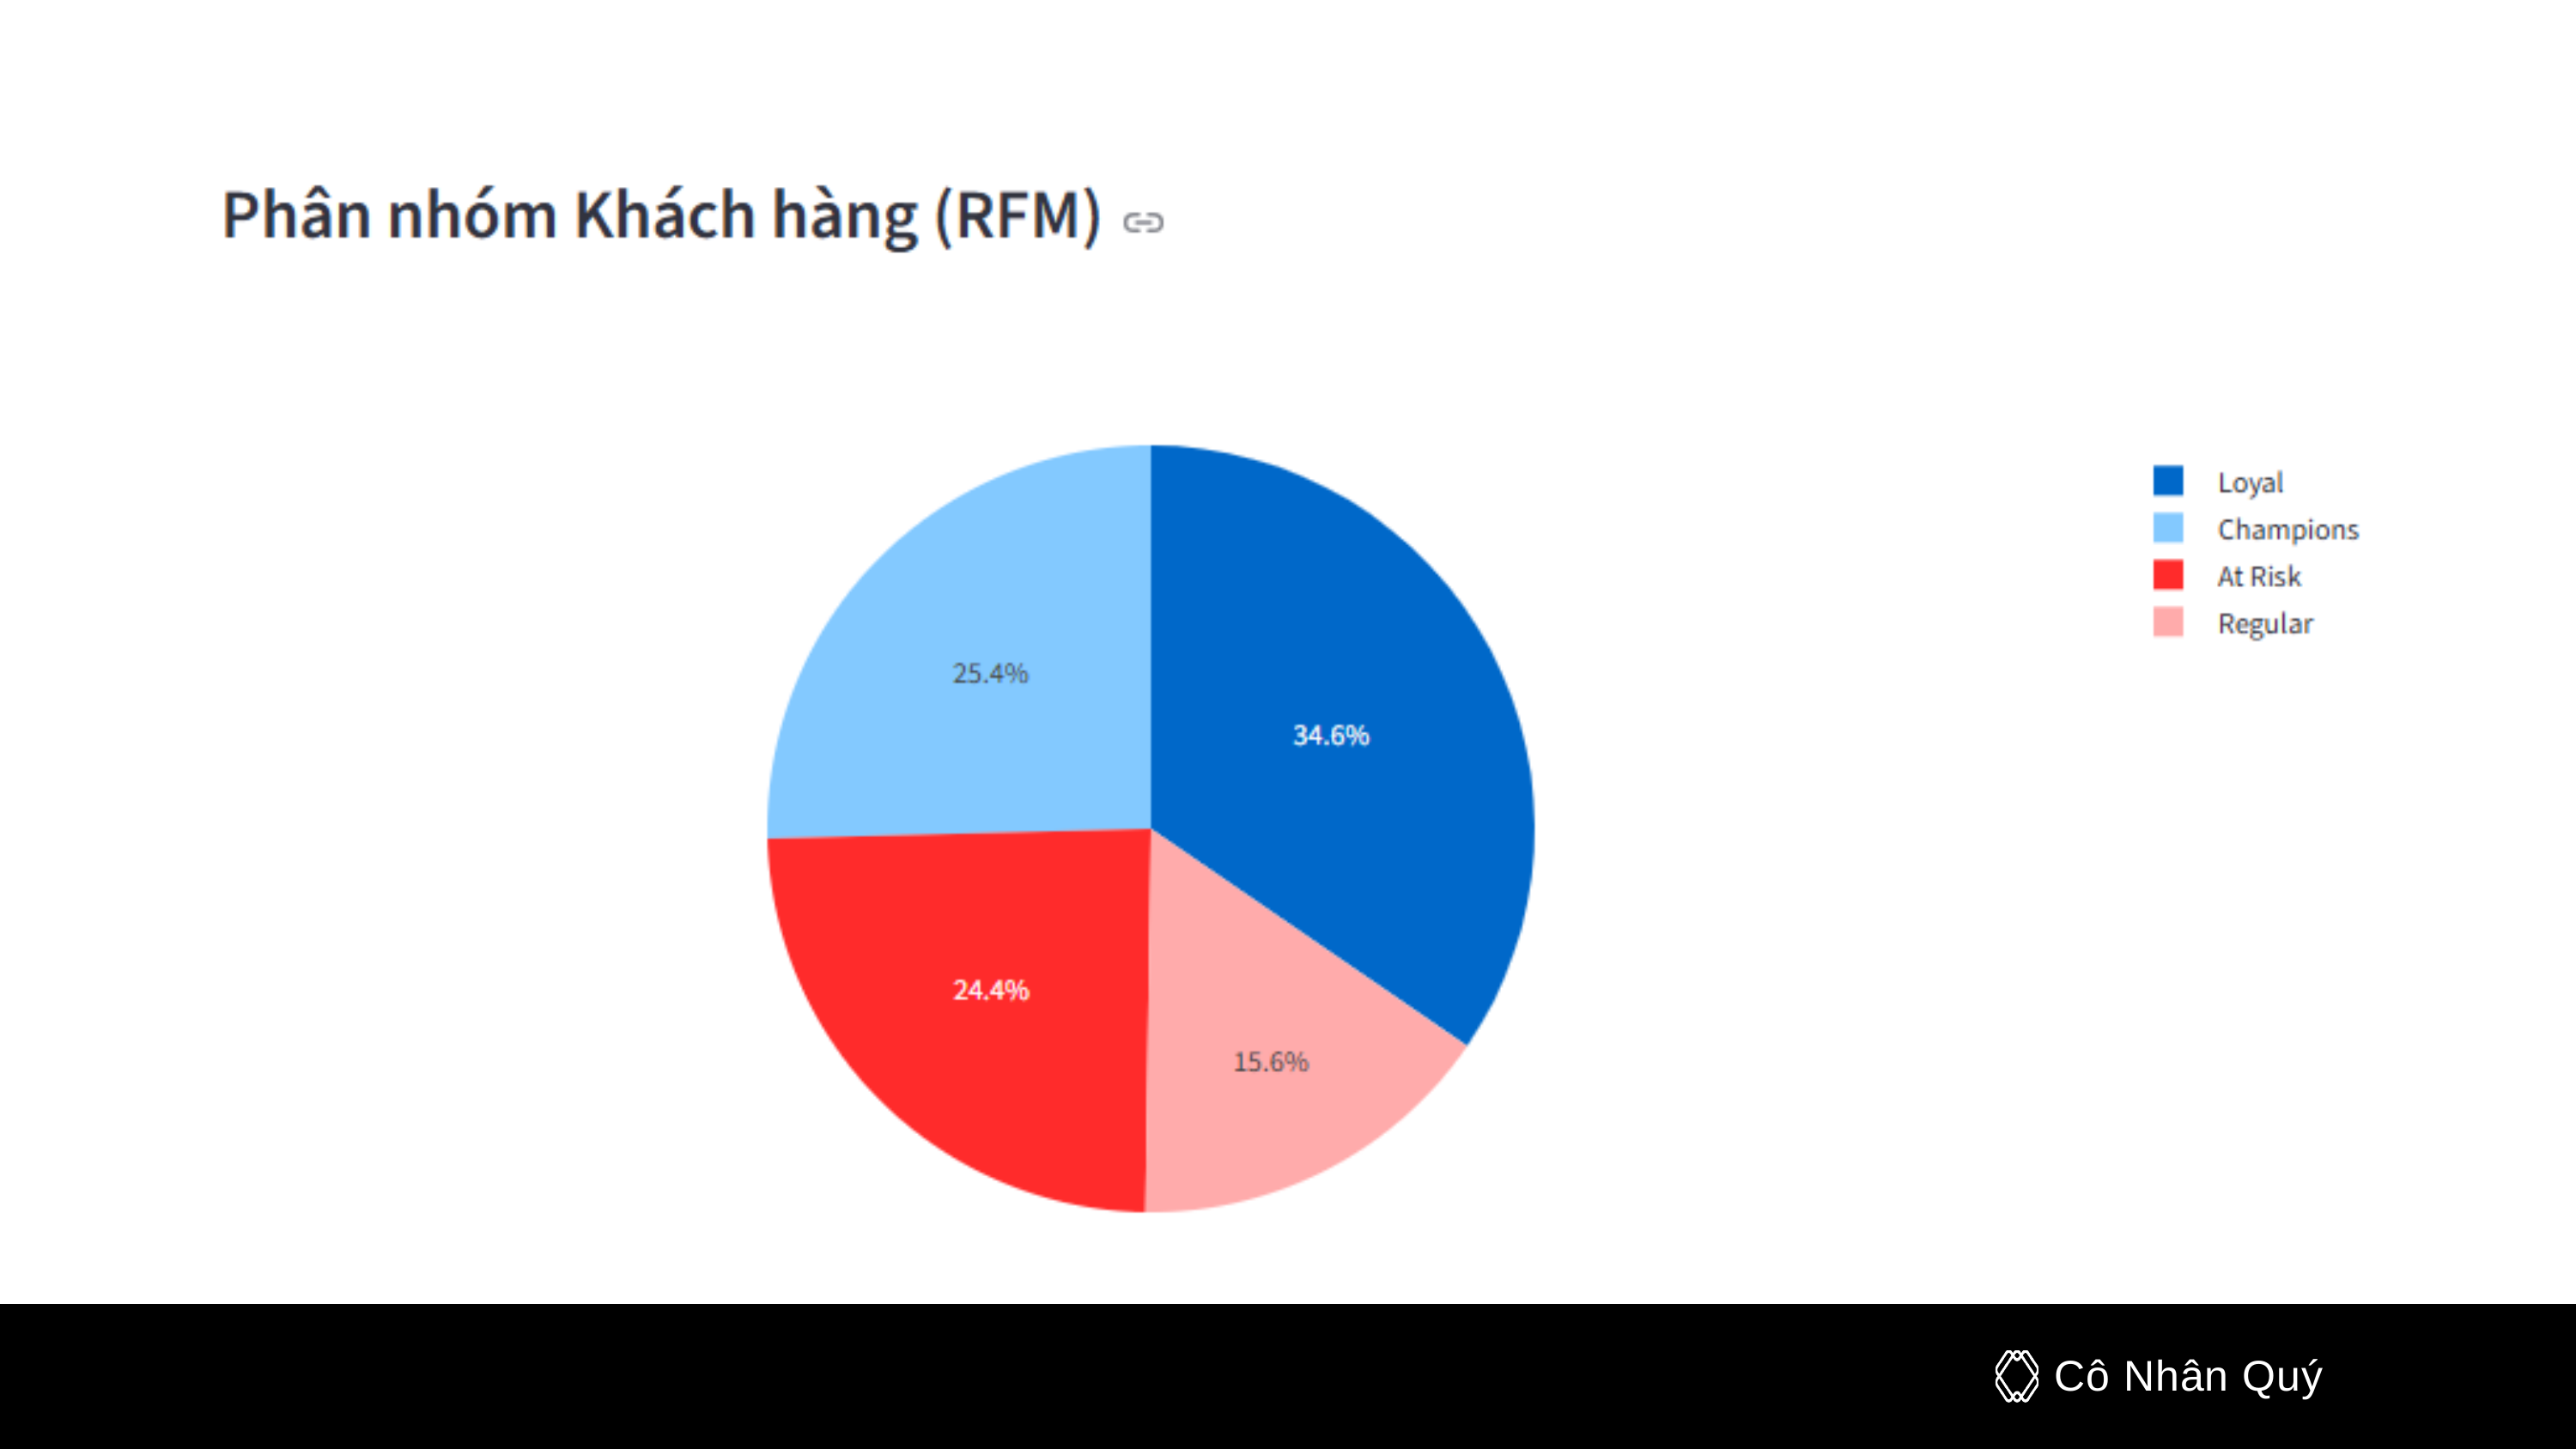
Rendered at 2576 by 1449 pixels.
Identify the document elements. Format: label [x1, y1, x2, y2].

text_box [1995, 1349, 2432, 1403]
text_box [0, 1303, 2576, 1449]
text_box [189, 144, 2387, 1260]
